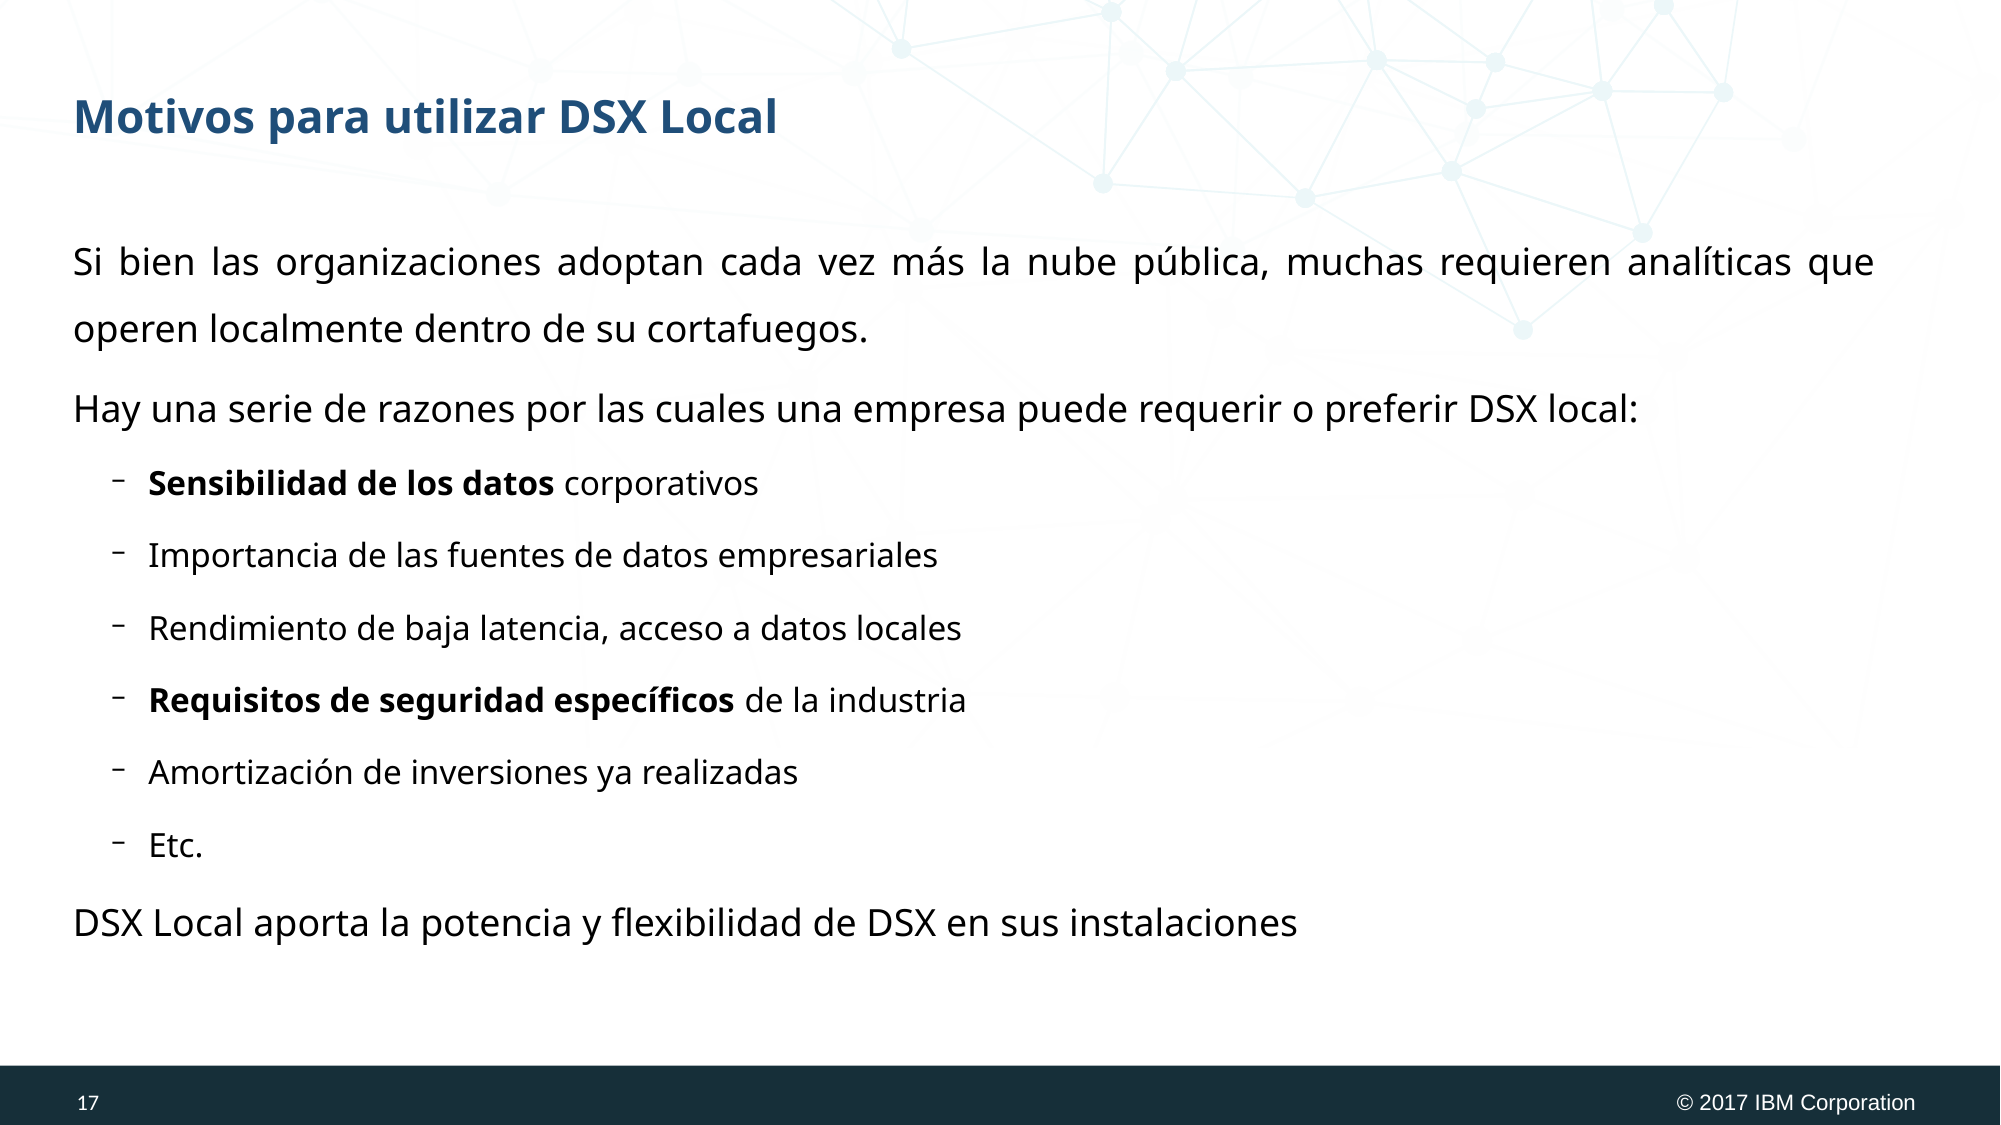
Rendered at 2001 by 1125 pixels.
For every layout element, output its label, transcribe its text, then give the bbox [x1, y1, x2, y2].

title Motivos para utilizar DSX Local [57, 86, 1913, 210]
list Si bien las organizaciones adoptan cada vez más la nube pública, muchas requieren analíticas que operen localmente dentro de su cortafuegos. Hay una serie de razones por las cuales una empresa puede requerir o preferir DSX local: Sensibilidad de los datos corporativos Importancia de las fuentes de datos empresariales Rendimiento de baja latencia, acceso a datos locales Requisitos de seguridad específicos de la industria Amortización de inversiones ya realizadas Etc. DSX Local aporta la potencia y flexibilidad de DSX en sus instalaciones [57, 207, 1892, 1030]
